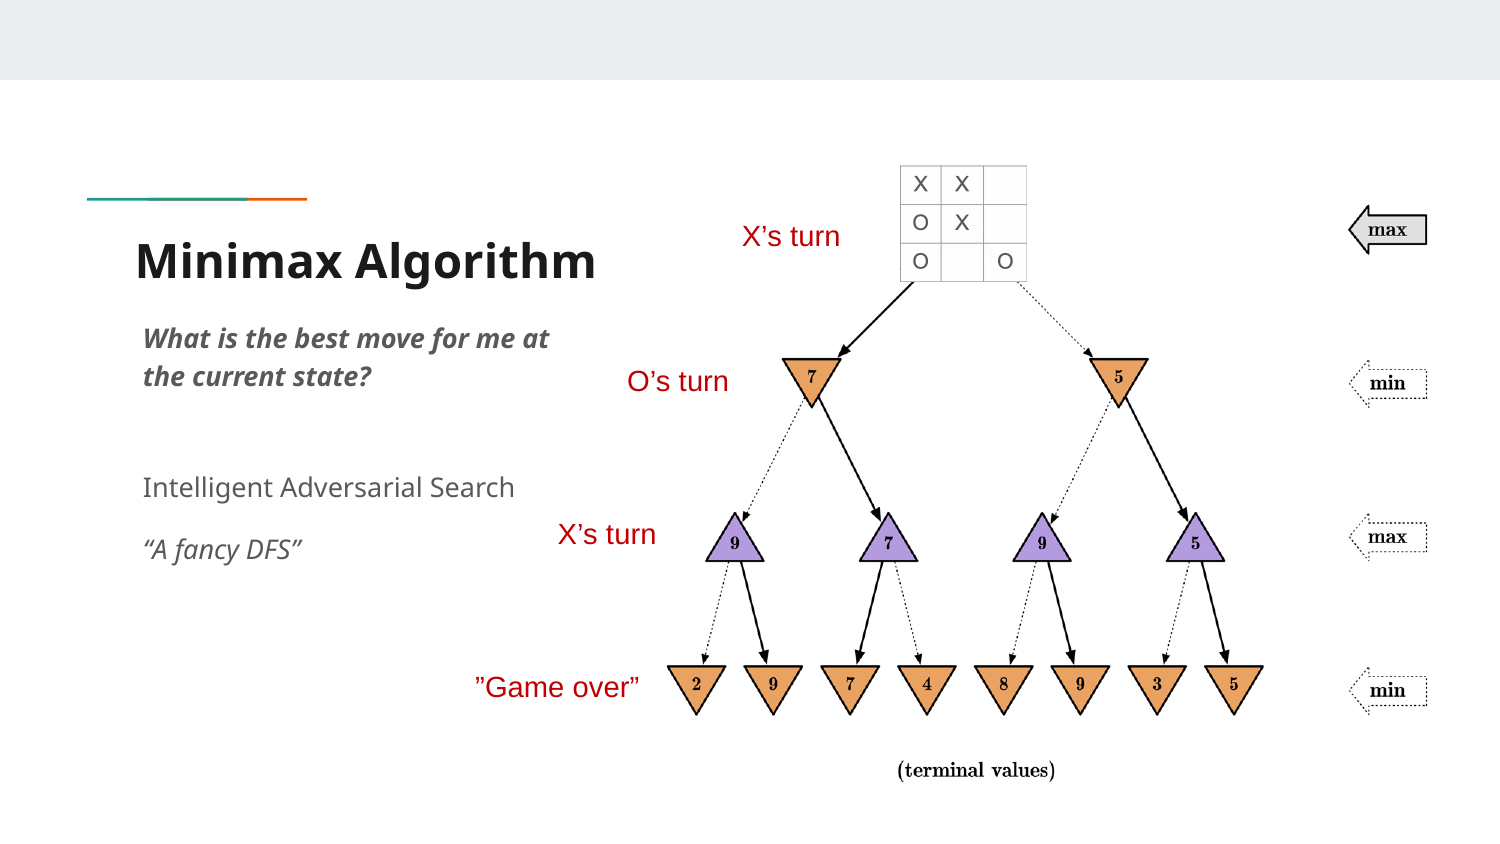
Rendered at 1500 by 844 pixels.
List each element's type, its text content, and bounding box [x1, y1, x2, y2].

picture [664, 165, 1428, 787]
title Minimax Algorithm [119, 216, 659, 305]
list What is the best move for me at the current state? Intelligent Adversarial Search “A fancy DFS” [127, 301, 566, 662]
text_box X’s turn [543, 508, 659, 558]
text_box O’s turn [612, 354, 659, 405]
text_box ”Game over” [460, 661, 655, 712]
